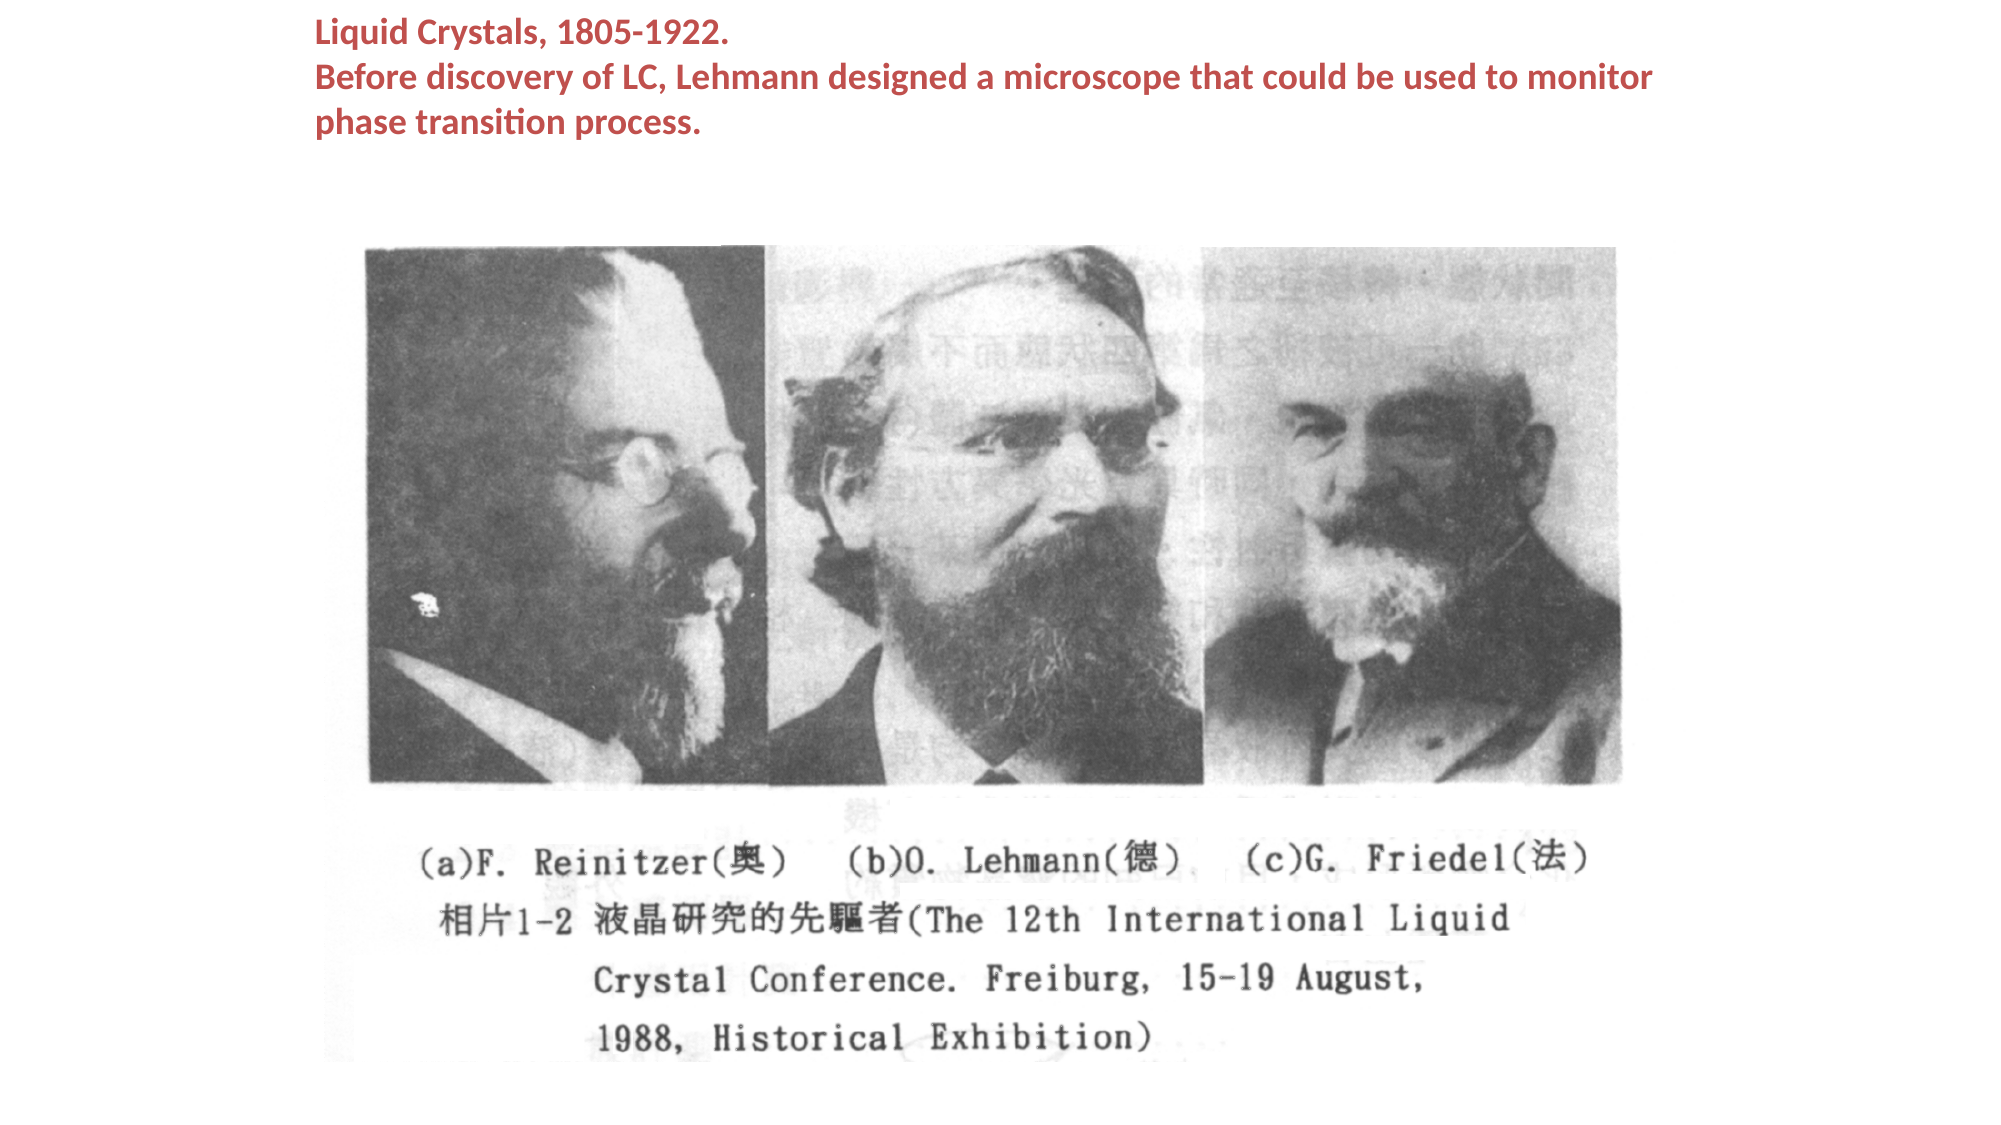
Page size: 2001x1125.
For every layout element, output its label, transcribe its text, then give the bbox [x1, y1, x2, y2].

text_box Liquid Crystals, 1805-1922. Before discovery of LC, Lehmann designed a microscope that could be used to monitor phase transition process. [300, 0, 1688, 150]
picture [324, 224, 1686, 1062]
